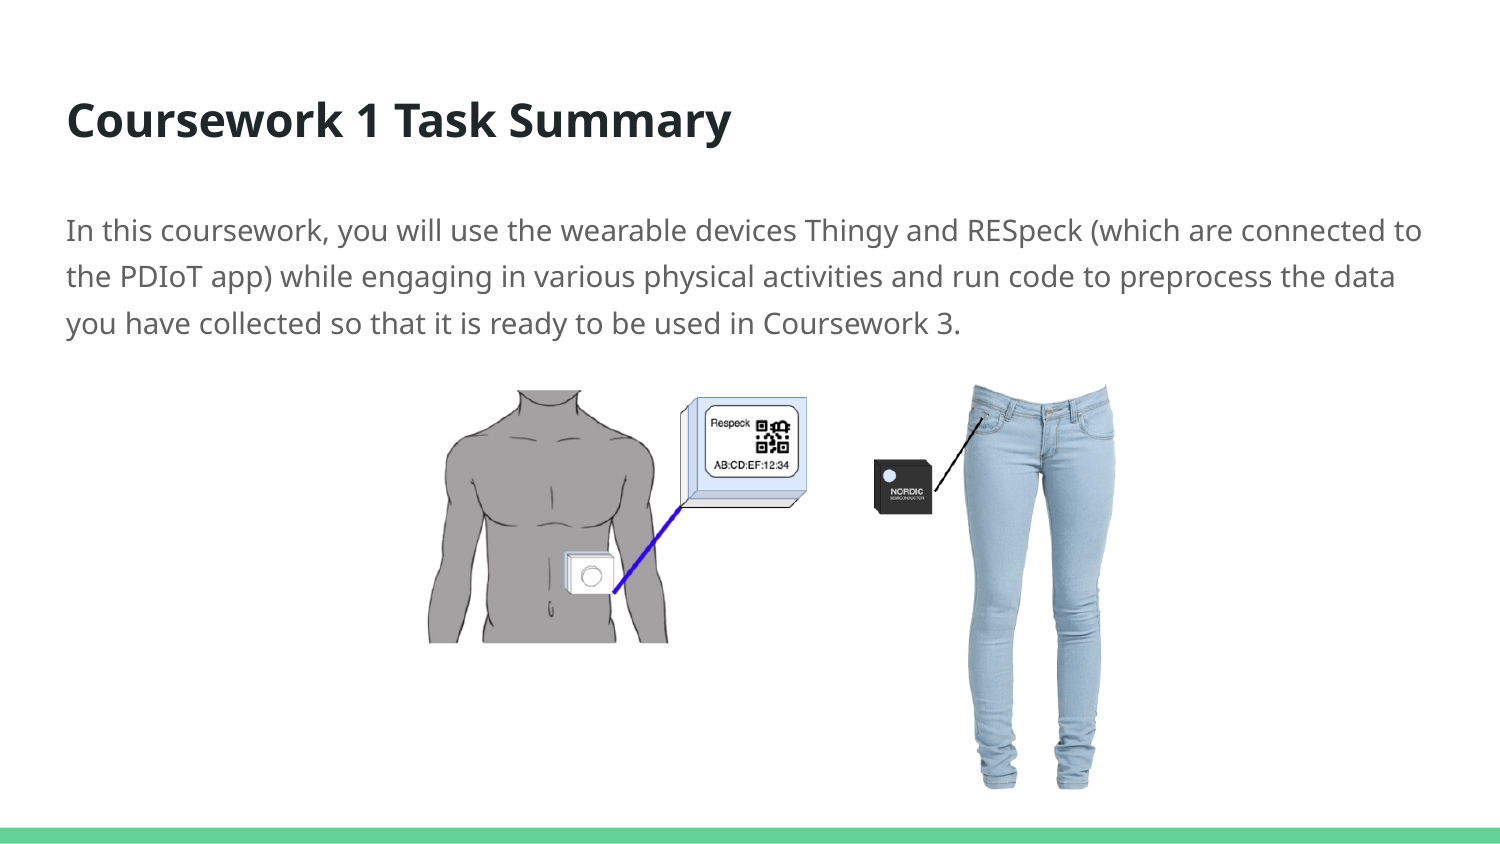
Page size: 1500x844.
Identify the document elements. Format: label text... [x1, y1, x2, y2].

list In this coursework, you will use the wearable devices Thingy and RESpeck (which are connected to the PDIoT app) while engaging in various physical activities and run code to preprocess the data you have collected so that it is ready to be used in Coursework 3. [51, 189, 1449, 361]
title Coursework 1 Task Summary [51, 72, 1449, 167]
picture [368, 368, 1132, 802]
